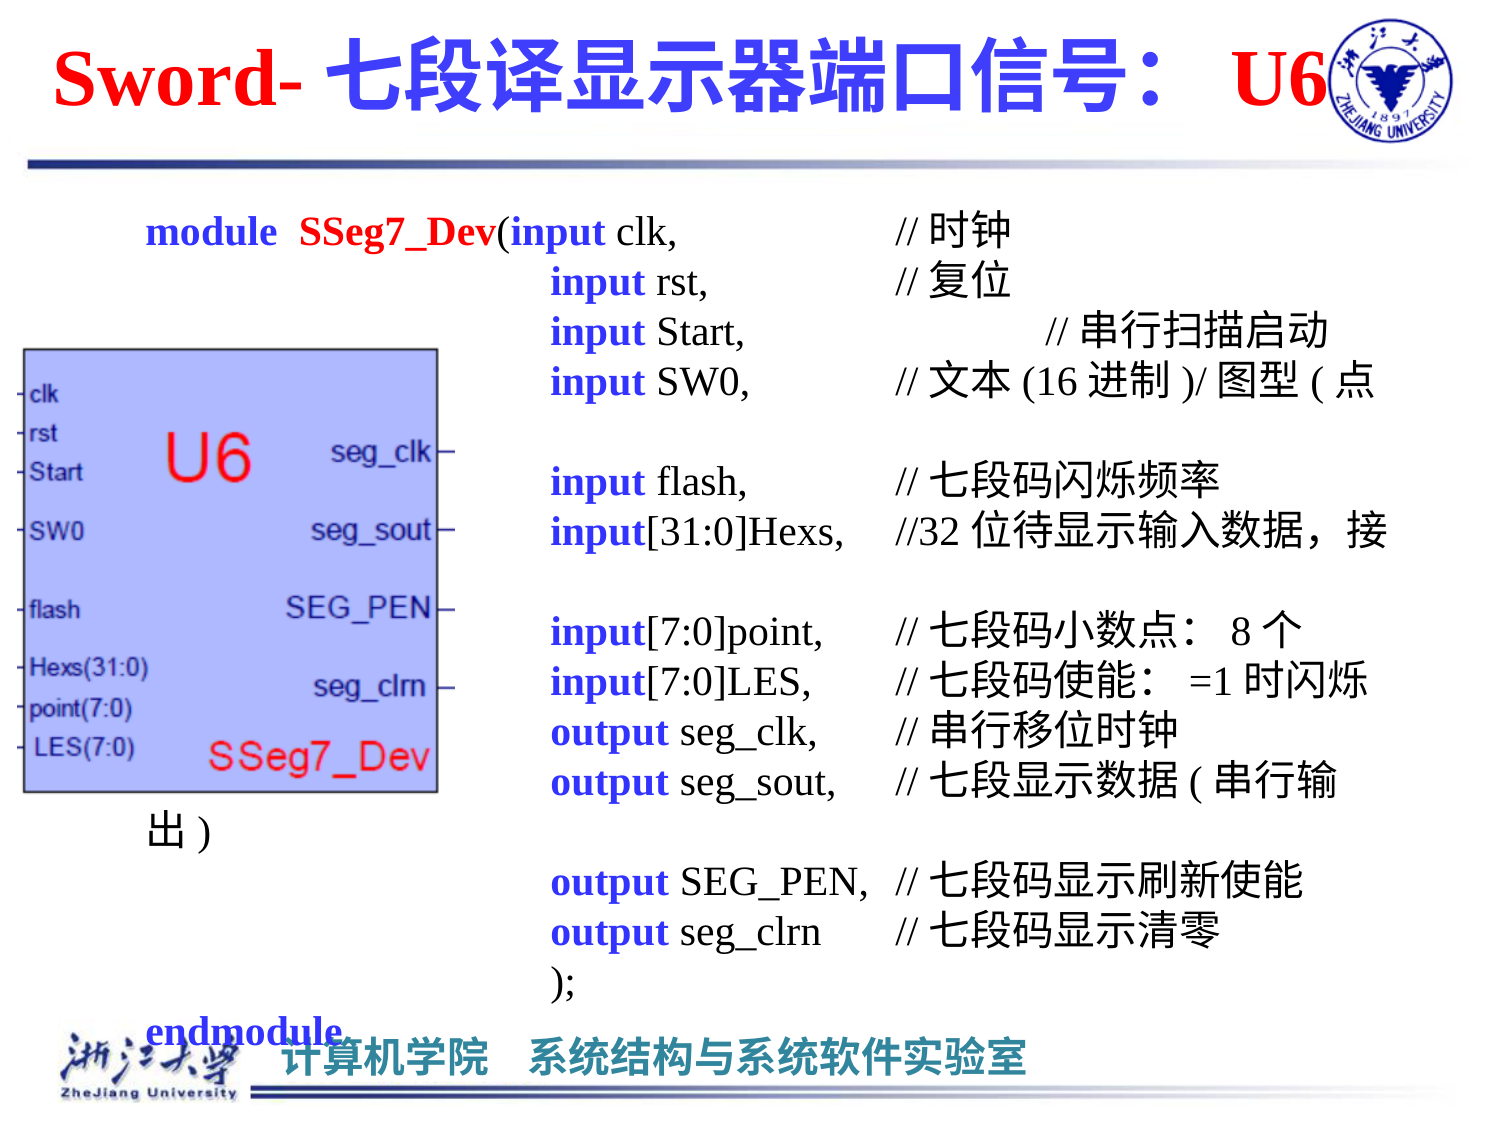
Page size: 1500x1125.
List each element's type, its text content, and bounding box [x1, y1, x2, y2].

title Sword-七段译显示器端口信号：U6 [37, 7, 1376, 164]
picture [7, 0, 1493, 1125]
list module SSeg7_Dev(input clk, //时钟 input rst, //复位 input Start, //串行扫描启动 input SW0, //文本(16进制)/图型(点阵)切换 input flash, //七段码闪烁频率 input[31:0]Hexs, //32位待显示输入数据，接U5 input[7:0]point, //七段码小数点：8个 input[7:0]LES, //七段码使能：=1时闪烁 output seg_clk, //串行移位时钟 output seg_sout, //七段显示数据(串行输出) output SEG_PEN, //七段码显示刷新使能 output seg_clrn //七段码显示清零 ); endmodule [64, 196, 1415, 988]
slide_number [1113, 1042, 1464, 1103]
